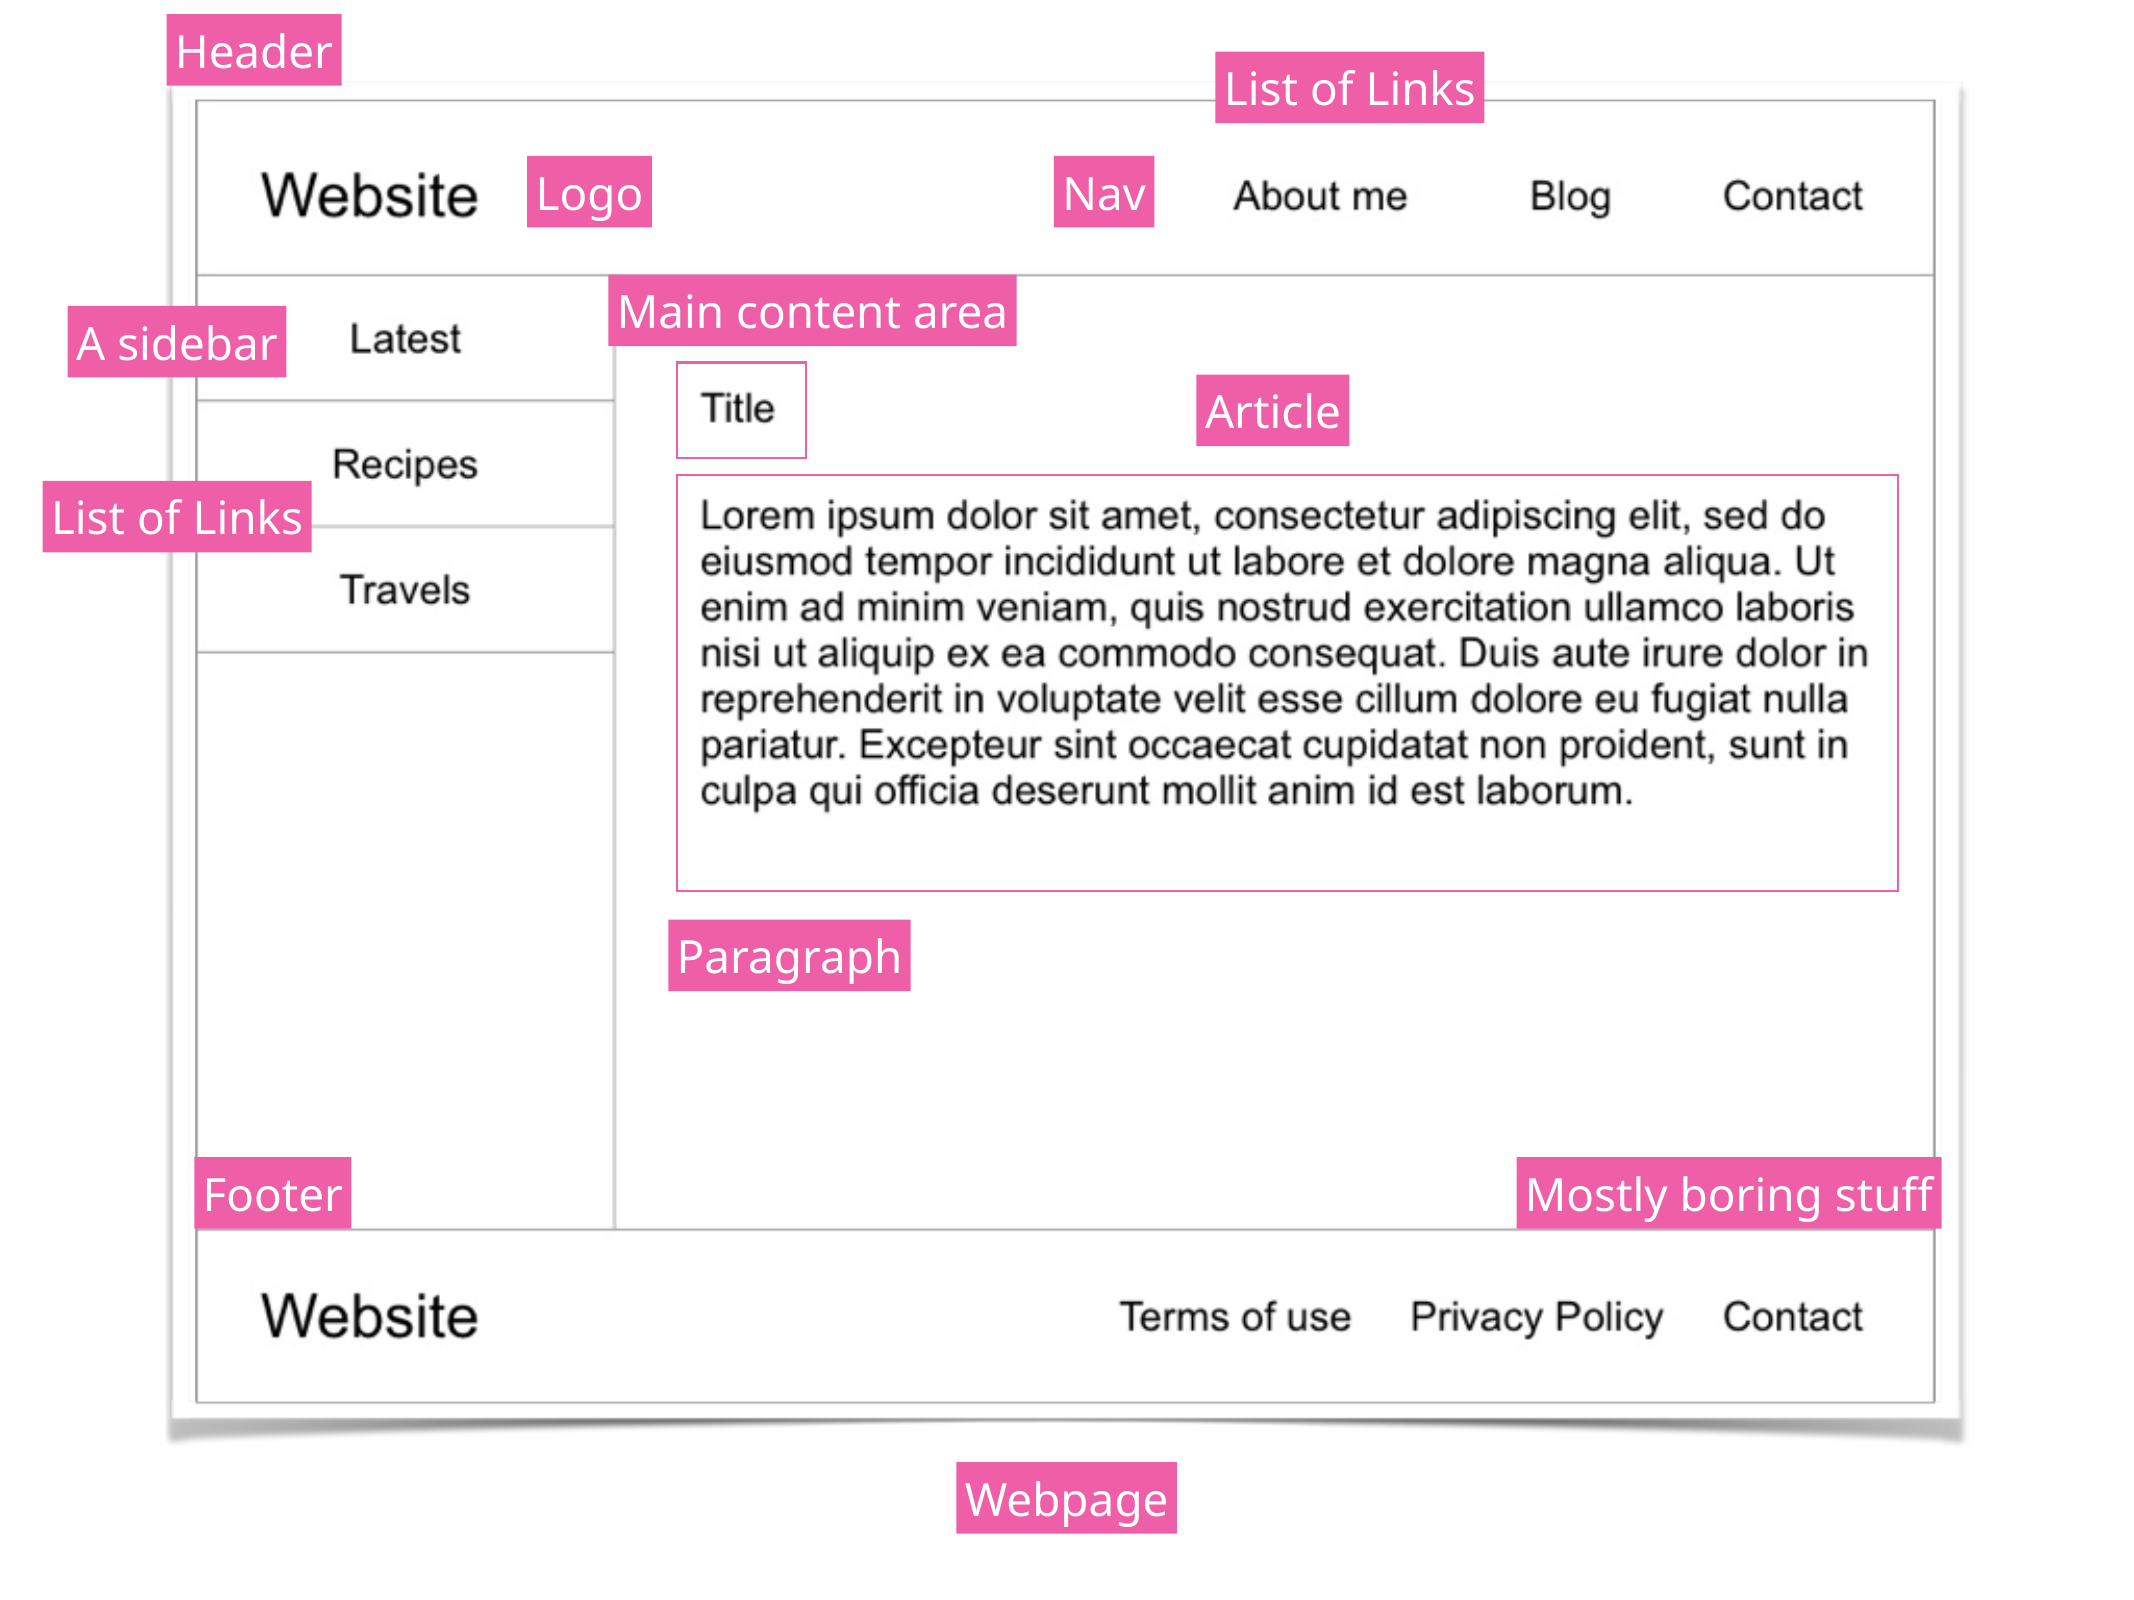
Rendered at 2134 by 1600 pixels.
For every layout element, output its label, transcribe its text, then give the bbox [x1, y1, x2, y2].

text_box Header [166, 14, 342, 81]
text_box A sidebar [67, 305, 164, 378]
text_box Webpage [956, 1462, 1177, 1534]
text_box List of Links [1215, 51, 1485, 81]
text_box List of Links [42, 480, 164, 553]
picture [164, 81, 1969, 1449]
